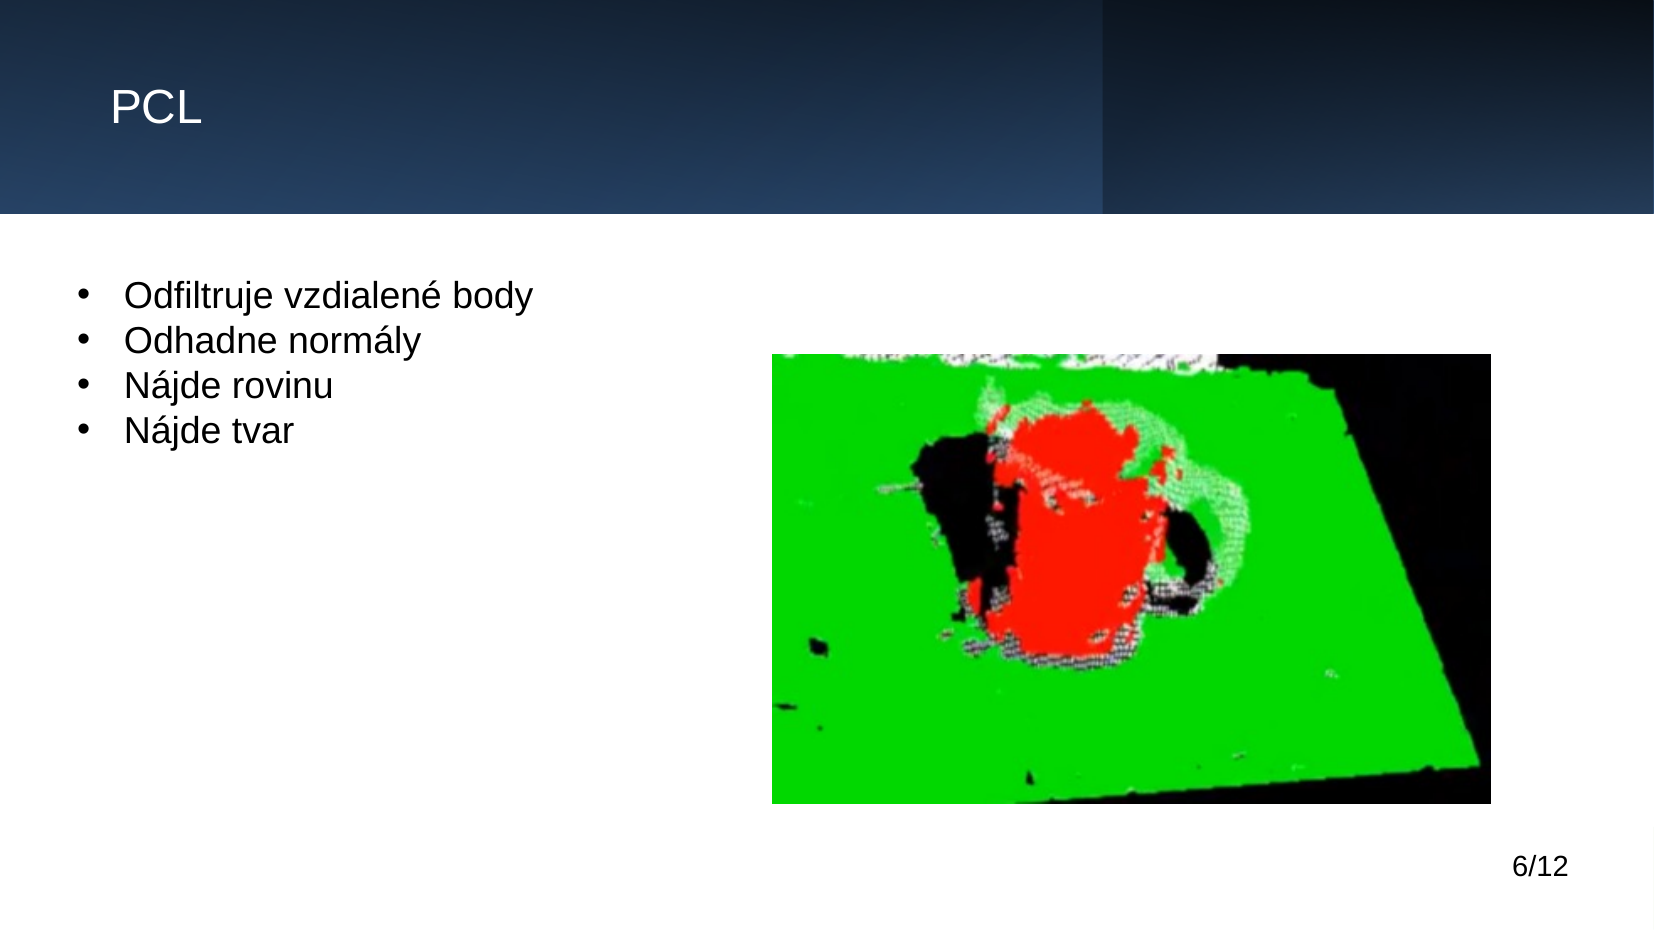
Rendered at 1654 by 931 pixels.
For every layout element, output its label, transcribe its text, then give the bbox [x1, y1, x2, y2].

text_box [0, 216, 1654, 931]
slide_number 6/12 [1184, 847, 1570, 911]
text_box [517, 0, 1105, 216]
text_box [0, 0, 517, 216]
picture [772, 354, 1491, 804]
text_box Odfiltruje vzdialené body Odhadne normály Nájde rovinu Nájde tvar [62, 263, 1105, 458]
text_box [1105, 0, 1654, 216]
title PCL [94, 47, 1057, 170]
